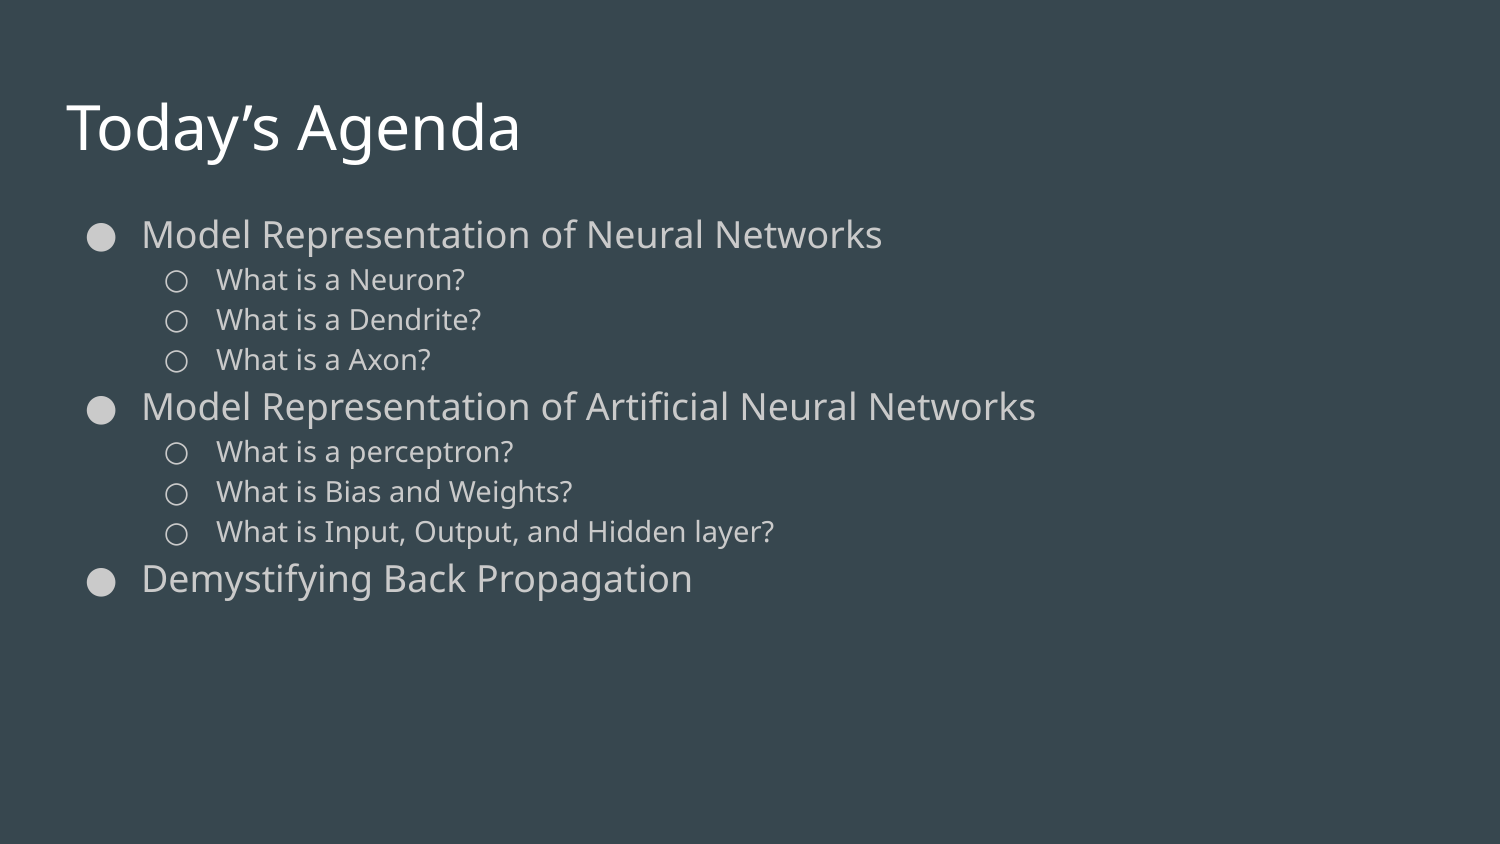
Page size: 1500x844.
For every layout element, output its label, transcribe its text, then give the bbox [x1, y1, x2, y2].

list Model Representation of Neural Networks What is a Neuron? What is a Dendrite? What is a Axon? Model Representation of Artificial Neural Networks What is a perceptron? What is Bias and Weights? What is Input, Output, and Hidden layer? Demystifying Back Propagation [51, 189, 1449, 750]
title Today’s Agenda [51, 72, 1449, 167]
